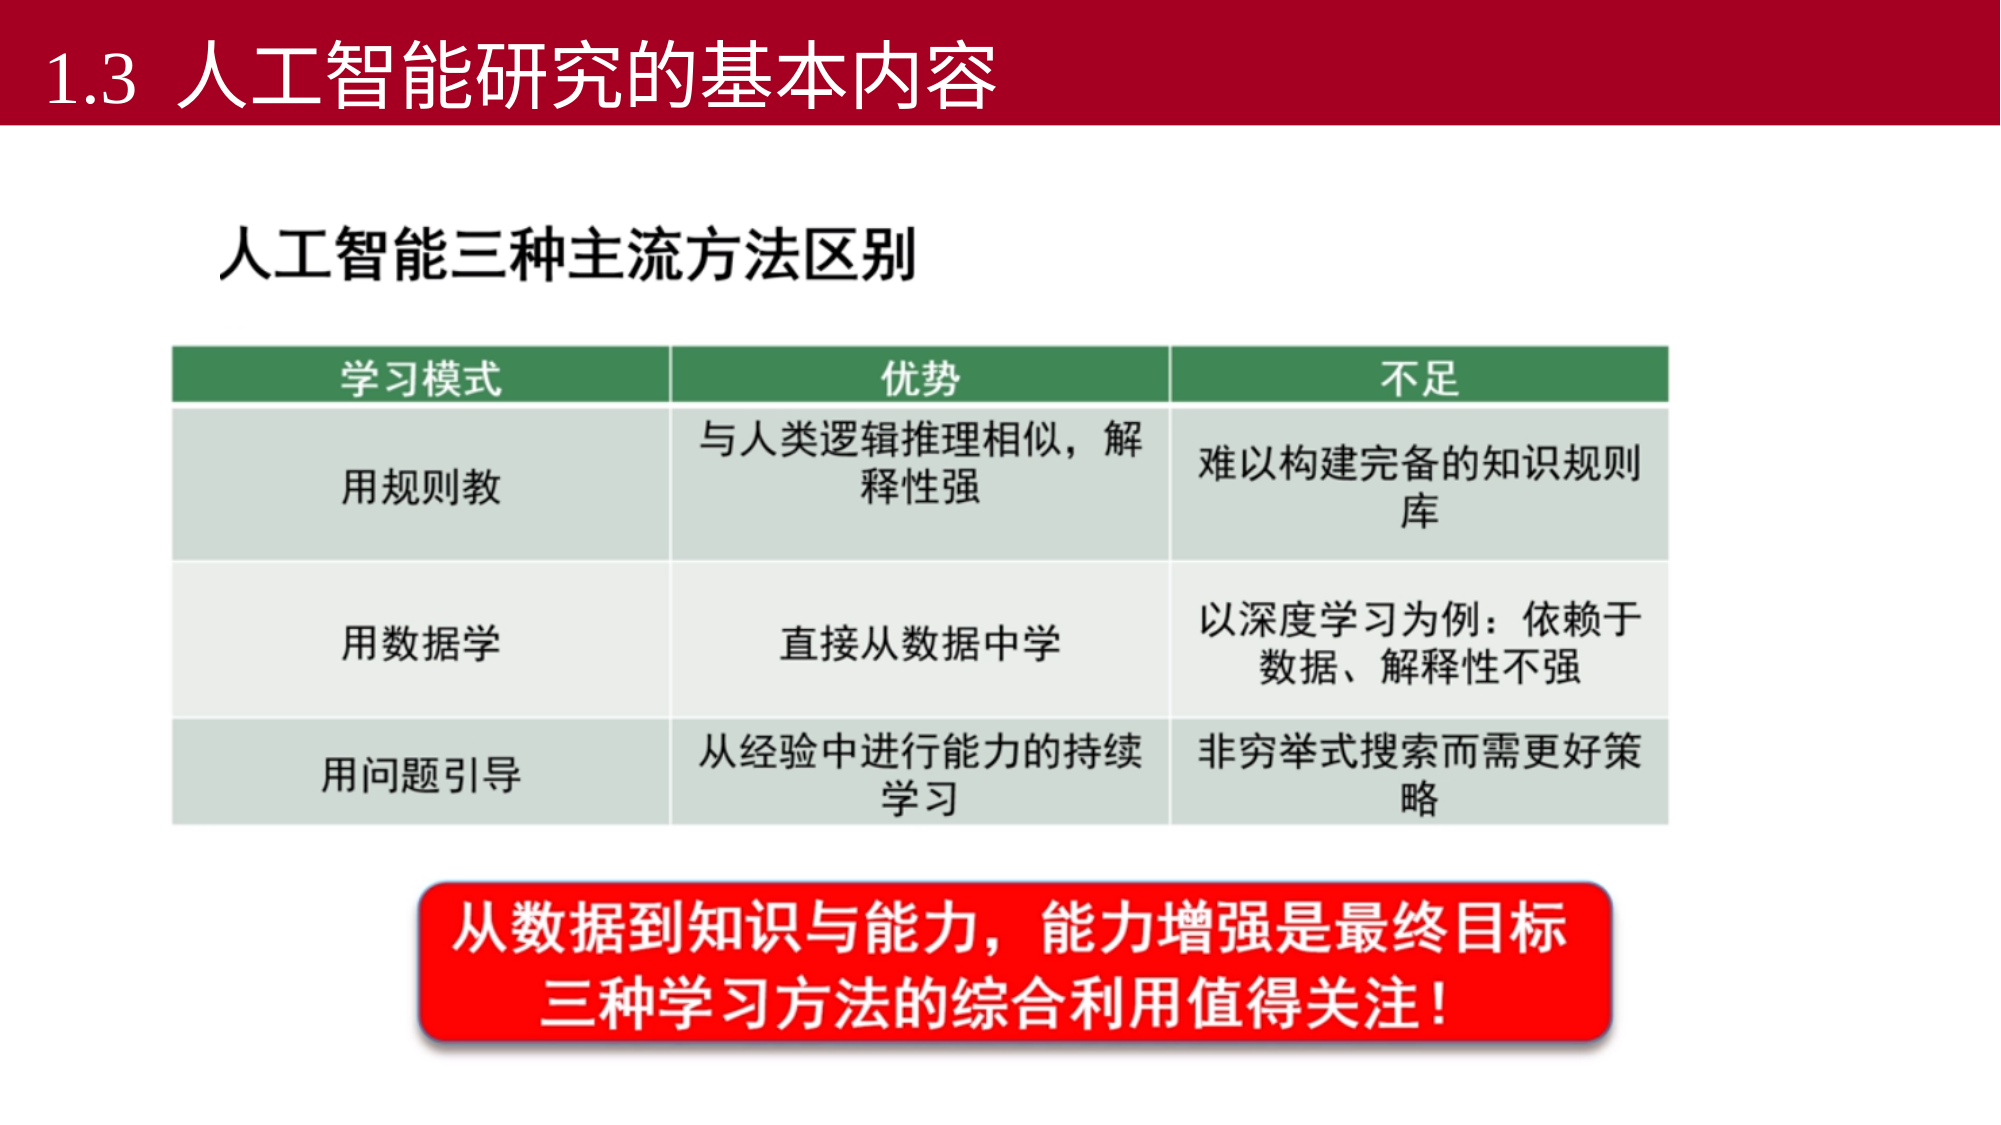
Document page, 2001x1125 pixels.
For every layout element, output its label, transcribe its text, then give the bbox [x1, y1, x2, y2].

picture [220, 208, 932, 289]
text_box 1.3 人工智能研究的基本内容 [0, 0, 2000, 126]
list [149, 326, 1709, 1071]
